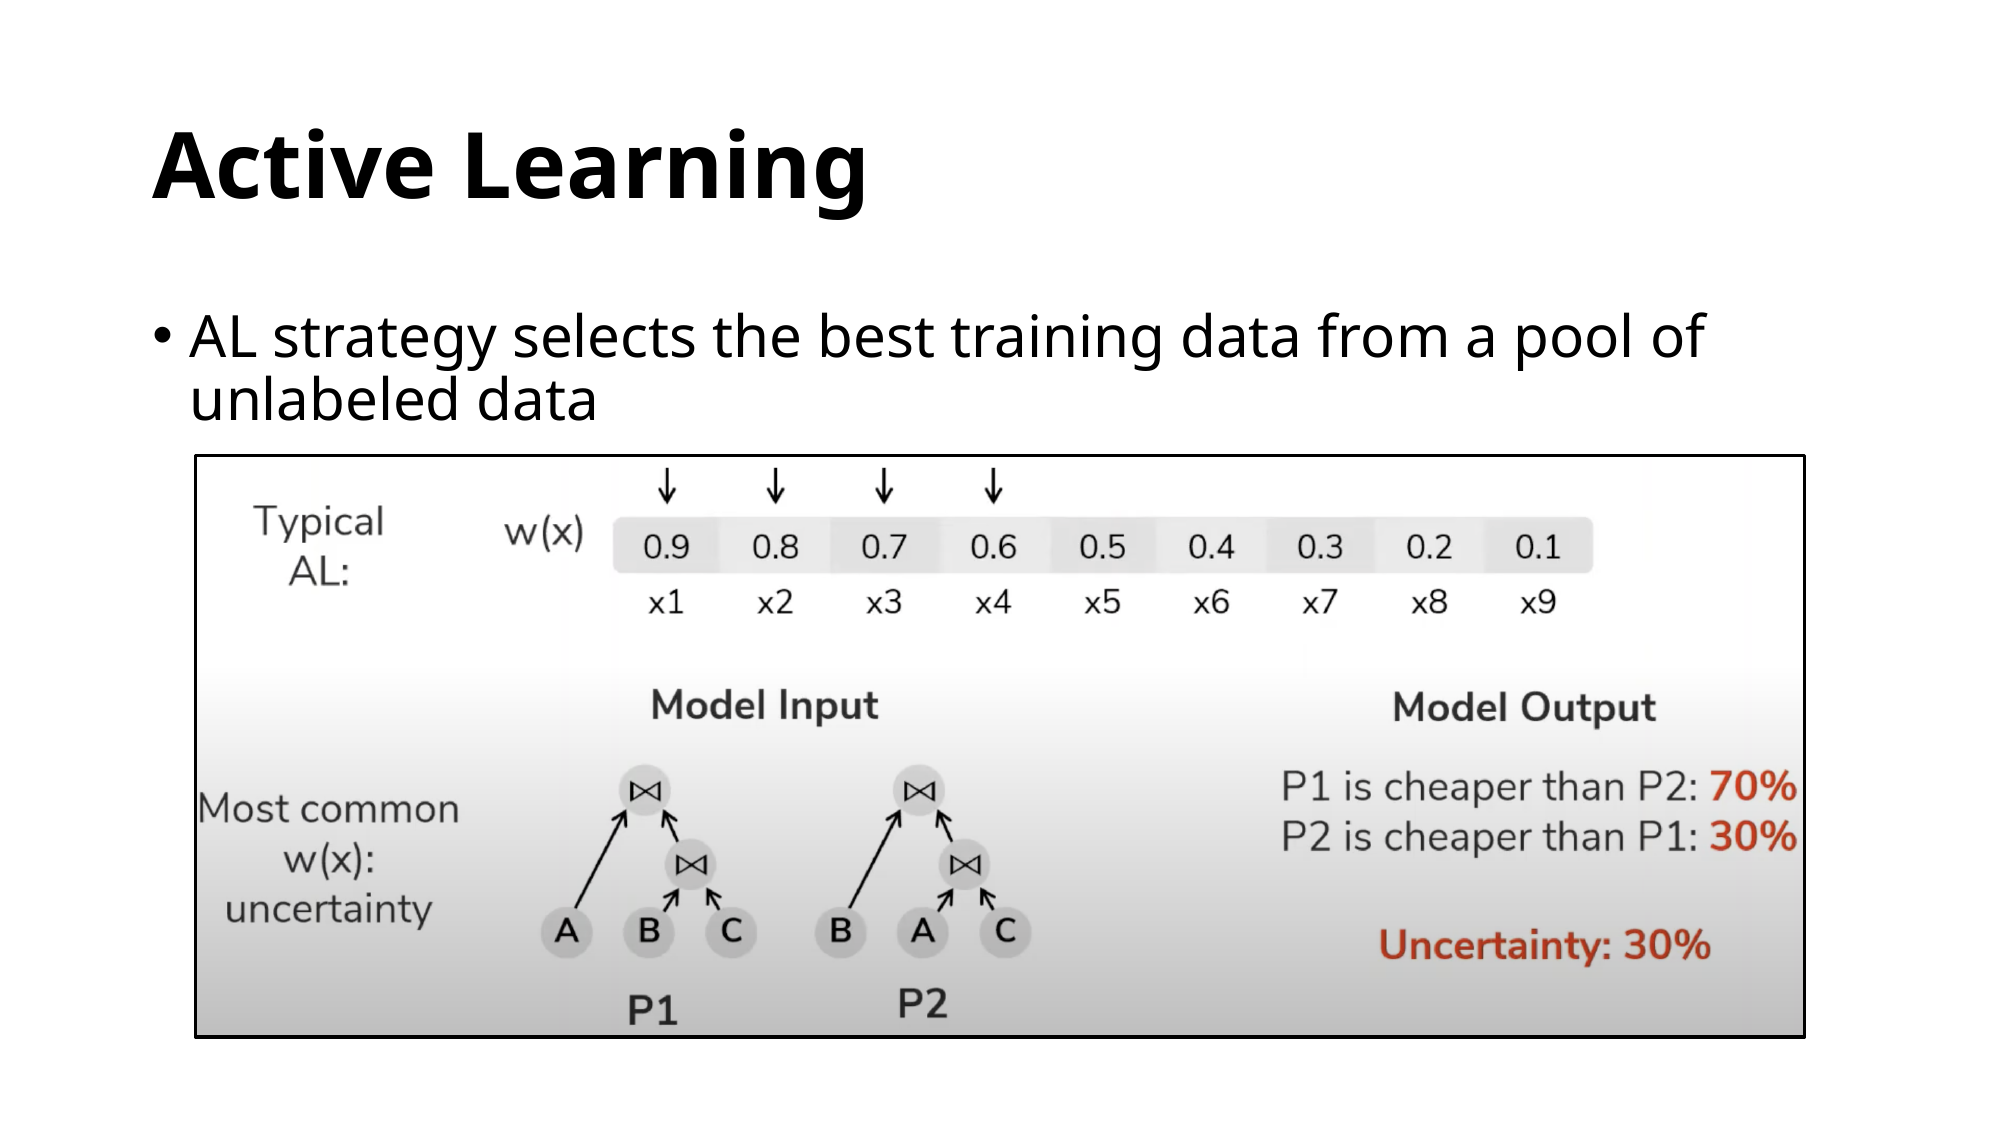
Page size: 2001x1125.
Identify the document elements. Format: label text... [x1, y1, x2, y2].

title Active Learning [137, 59, 1863, 278]
list AL strategy selects the best training data from a pool of unlabeled data [137, 299, 1863, 1014]
picture [196, 456, 1804, 1036]
